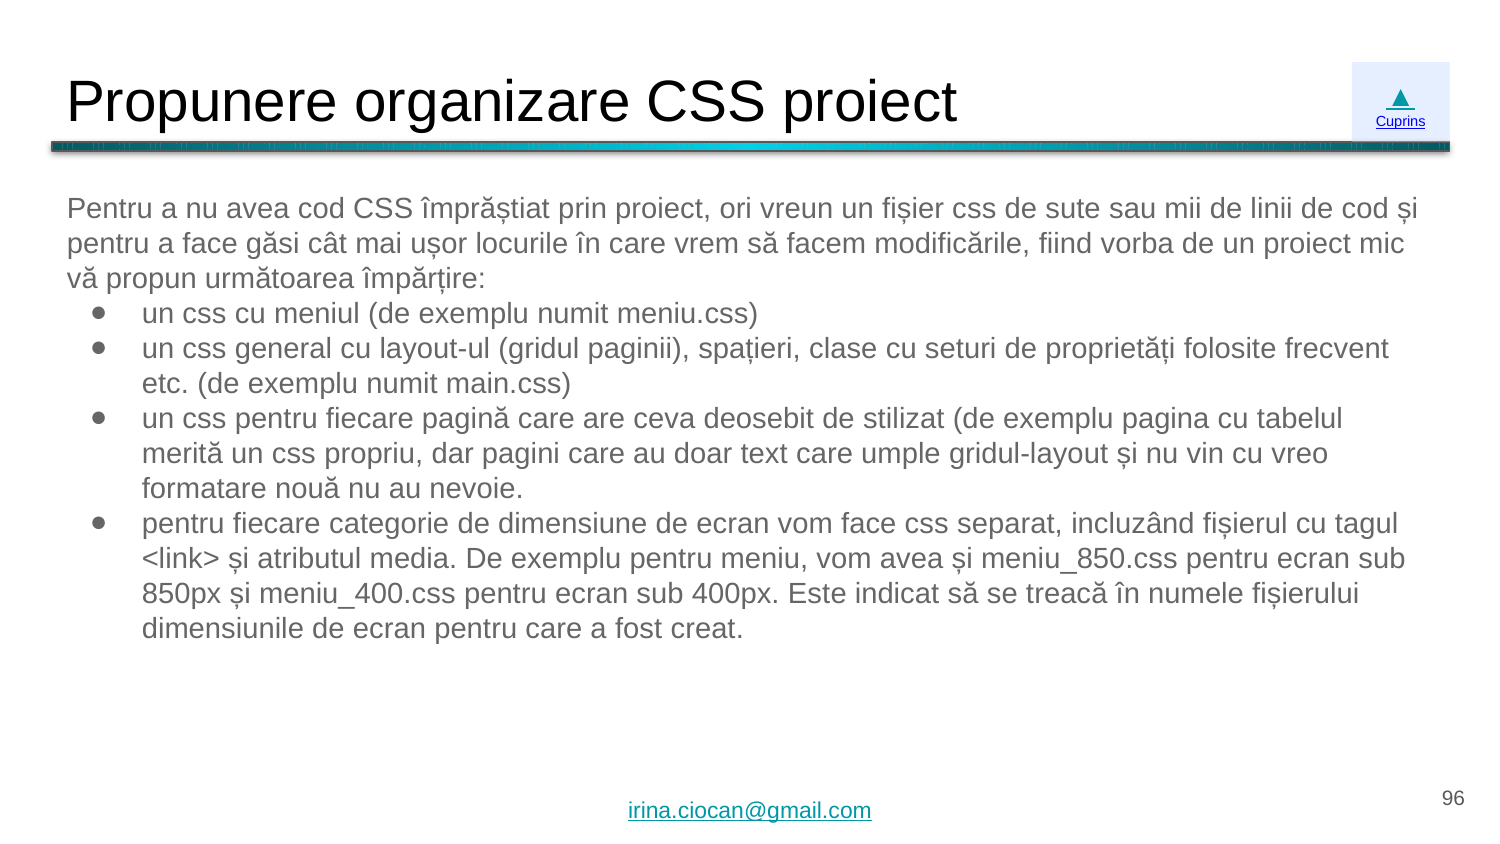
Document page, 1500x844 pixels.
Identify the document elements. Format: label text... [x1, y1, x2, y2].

slide_number ‹#› [1389, 764, 1480, 830]
text_box [51, 141, 1450, 151]
text_box irina.ciocan@gmail.com [613, 795, 889, 837]
title Propunere organizare CSS proiect [51, 48, 1449, 139]
text_box ▲ Cuprins [1351, 62, 1450, 142]
text_box Pentru a nu avea cod CSS împrăștiat prin proiect, ori vreun un fișier css de sute sau mii de linii de cod și pentru a face găsi cât mai ușor locurile în care vrem să facem modificările, fiind vorba de un proiect mic vă propun următoarea împărțire: un css cu meniul (de exemplu numit meniu.css) un css general cu layout-ul (gridul paginii), spațieri, clase cu seturi de proprietăți folosite frecvent etc. (de exemplu numit main.css) un css pentru fiecare pagină care are ceva deosebit de stilizat (de exemplu pagina cu tabelul merită un css propriu, dar pagini care au doar text care umple gridul-layout și nu vin cu vreo formatare nouă nu au nevoie. pentru fiecare categorie de dimensiune de ecran vom face css separat, incluzând fișierul cu tagul <link> și atributul media. De exemplu pentru meniu, vom avea și meniu_850.css pentru ecran sub 850px și meniu_400.css pentru ecran sub 400px. Este indicat să se treacă în numele fișierului dimensiunile de ecran pentru care a fost creat. [51, 174, 1450, 765]
